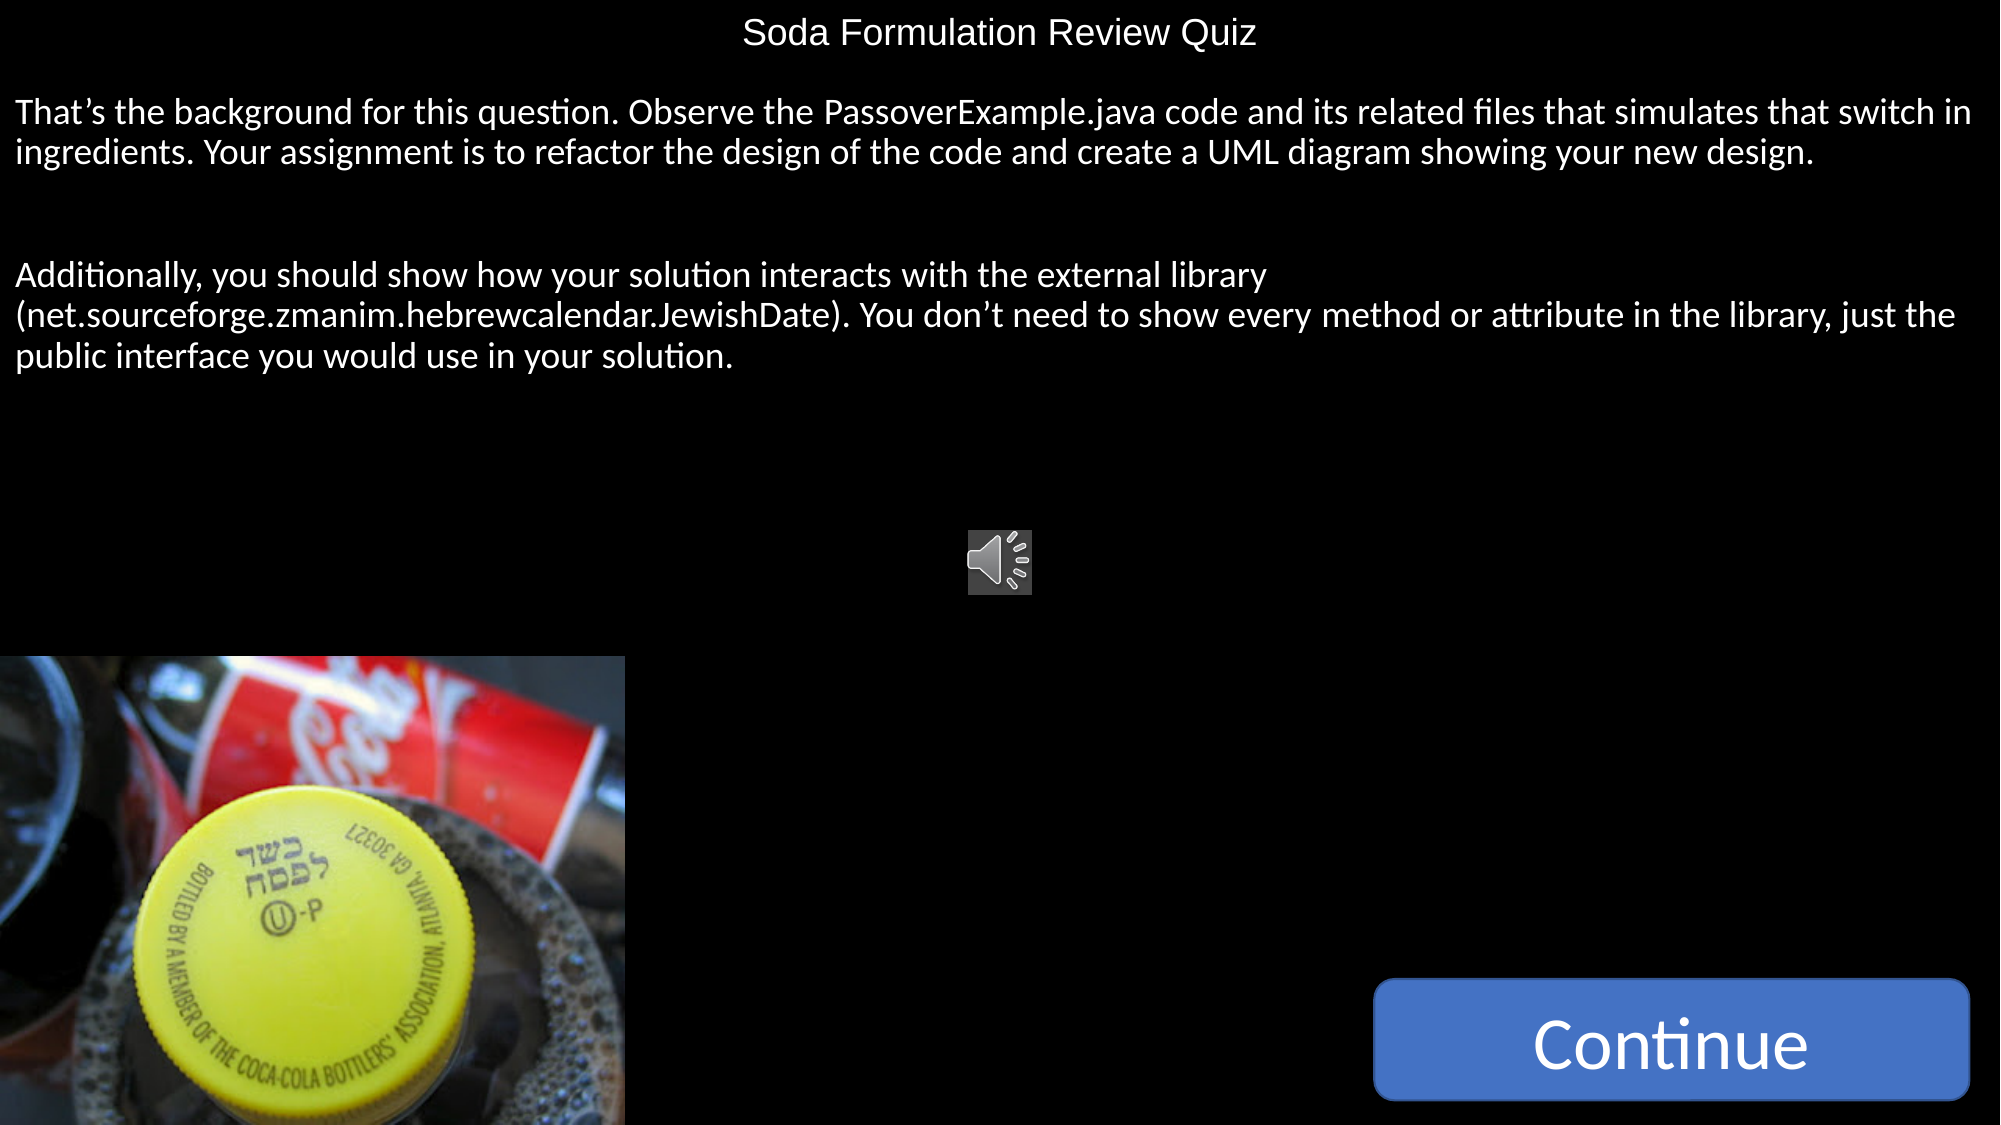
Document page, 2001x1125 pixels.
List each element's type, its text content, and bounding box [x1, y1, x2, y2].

picture [0, 656, 625, 1125]
picture [966, 529, 1034, 596]
text_box Continue [1373, 977, 1971, 1102]
text_box Soda Formulation Review Quiz [0, 0, 2000, 60]
subtitle That’s the background for this question. Observe the PassoverExample.java code and its related files that simulates that switch in ingredients. Your assignment is to refactor the design of the code and create a UML diagram showing your new design. Additionally, you should show how your solution interacts with the external library (net.sourceforge.zmanim.hebrewcalendar.JewishDate). You don’t need to show every method or attribute in the library, just the public interface you would use in your solution. [0, 84, 2000, 888]
